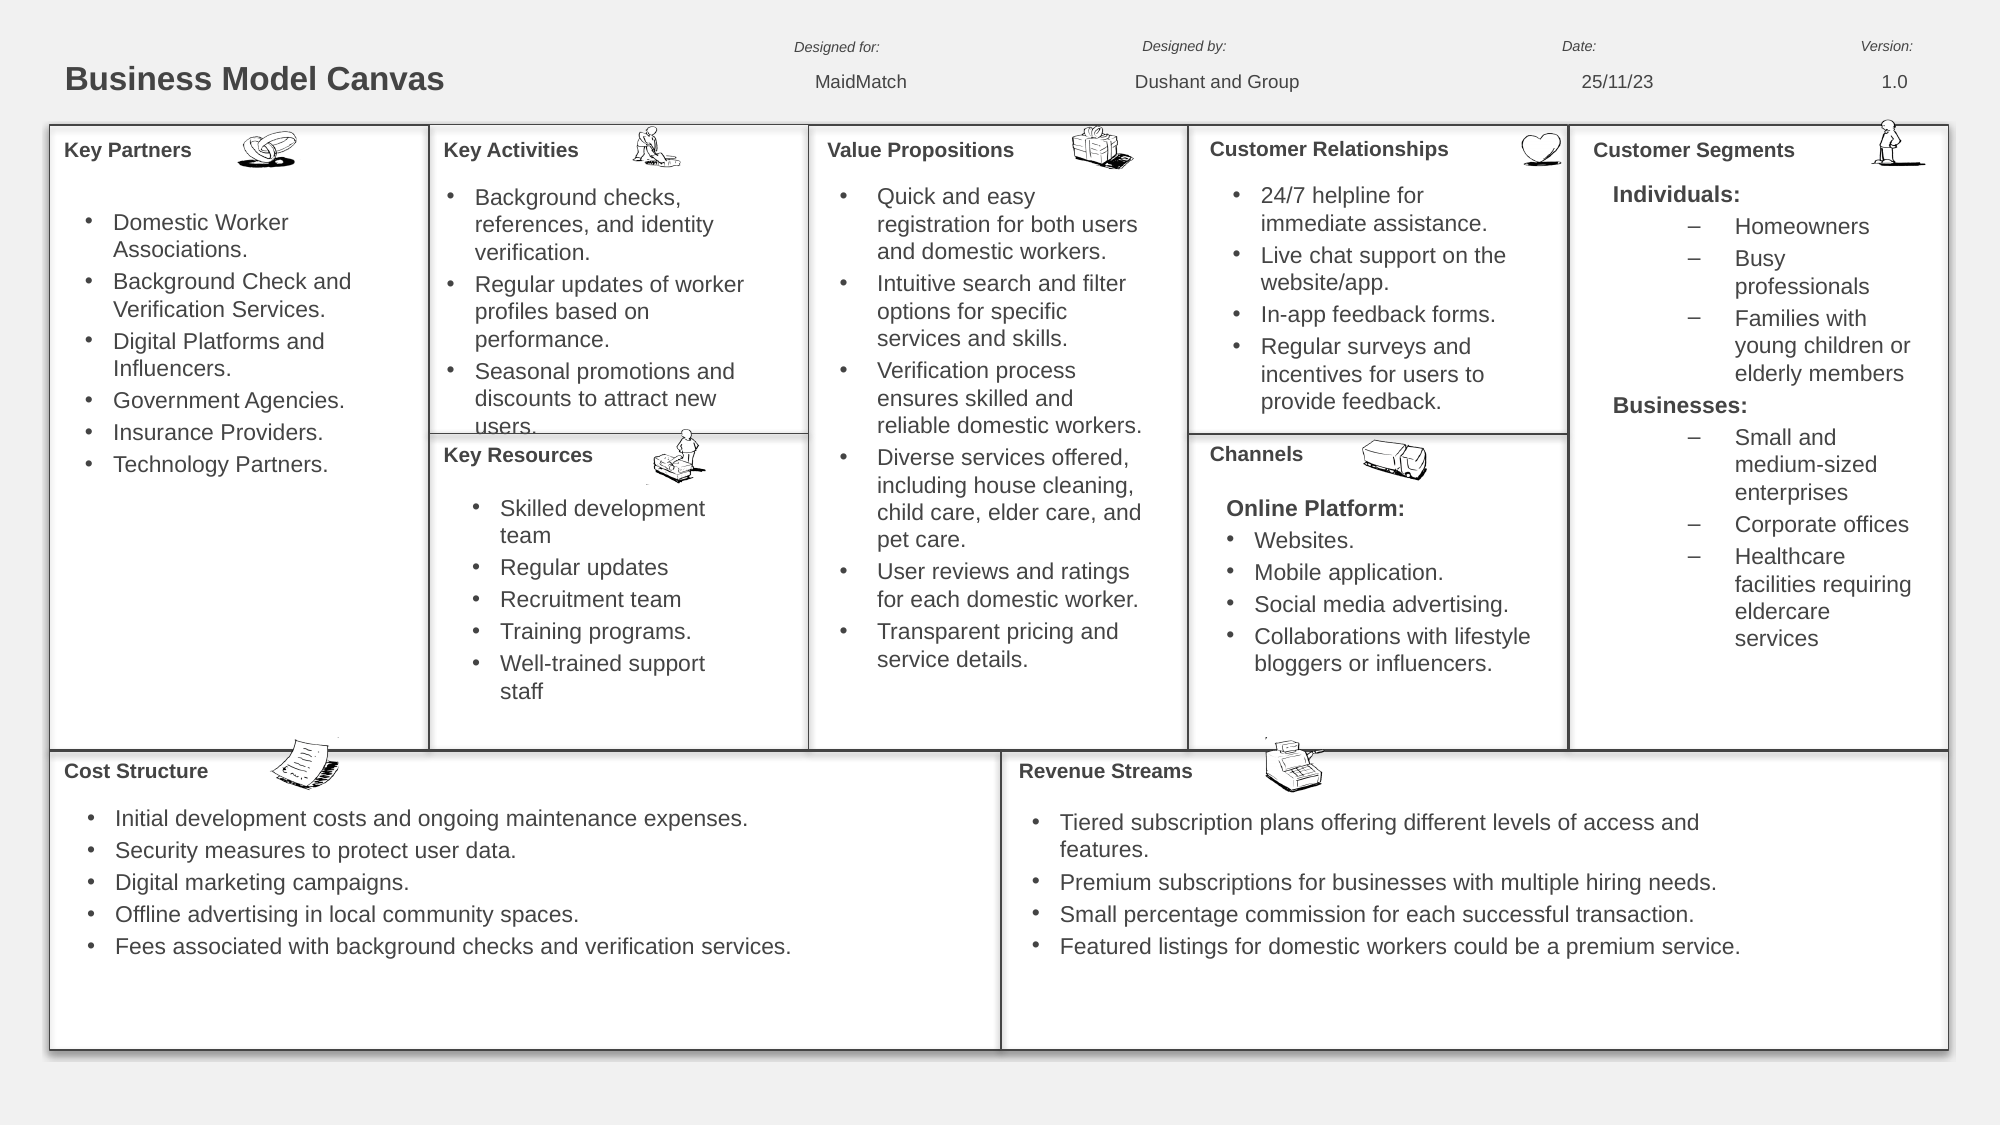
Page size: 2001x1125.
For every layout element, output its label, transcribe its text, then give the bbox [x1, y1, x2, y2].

picture [1861, 115, 1935, 172]
list Initial development costs and ongoing maintenance expenses. Security measures to protect user data. Digital marketing campaigns. Offline advertising in local community spaces. Fees associated with background checks and verification services. [72, 796, 821, 1034]
picture [1065, 116, 1139, 174]
list Domestic Worker Associations. Background Check and Verification Services. Digital Platforms and Influencers. Government Agencies. Insurance Providers. Technology Partners. [69, 199, 414, 702]
list Online Platform: Websites. Mobile application. Social media advertising. Collaborations with lifestyle bloggers or influencers. [1211, 485, 1549, 712]
picture [1507, 115, 1581, 175]
list Quick and easy registration for both users and domestic workers. Intuitive search and filter options for specific services and skills. Verification process ensures skilled and reliable domestic workers. Diverse services offered, including house cleaning, child care, elder care, and pet care. User reviews and ratings for each domestic worker. Transparent pricing and service details. [824, 174, 1163, 725]
list Tiered subscription plans offering different levels of access and features. Premium subscriptions for businesses with multiple hiring needs. Small percentage commission for each successful transaction. Featured listings for domestic workers could be a premium service. [1016, 800, 1761, 1038]
list Skilled development team Regular updates Recruitment team Training programs. Well-trained support staff [457, 485, 745, 737]
list 24/7 helpline for immediate assistance. Live chat support on the website/app. In-app feedback forms. Regular surveys and incentives for users to provide feedback. [1217, 173, 1550, 425]
picture [615, 115, 689, 174]
list Background checks, references, and identity verification. Regular updates of worker profiles based on performance. Seasonal promotions and discounts to attract new users. [431, 174, 800, 426]
picture [1265, 737, 1339, 797]
list MaidMatch [800, 62, 1084, 100]
picture [230, 115, 304, 175]
picture [646, 426, 719, 485]
list 1.0 [1866, 62, 1950, 100]
list Individuals: Homeowners Busy professionals Families with young children or elderly members Businesses: Small and medium-sized enterprises Corporate offices Healthcare facilities requiring eldercare services [1597, 172, 1936, 737]
picture [1358, 425, 1431, 485]
list 25/11/23 [1566, 62, 1800, 100]
list Dushant and Group [1120, 62, 1351, 111]
picture [265, 737, 339, 796]
